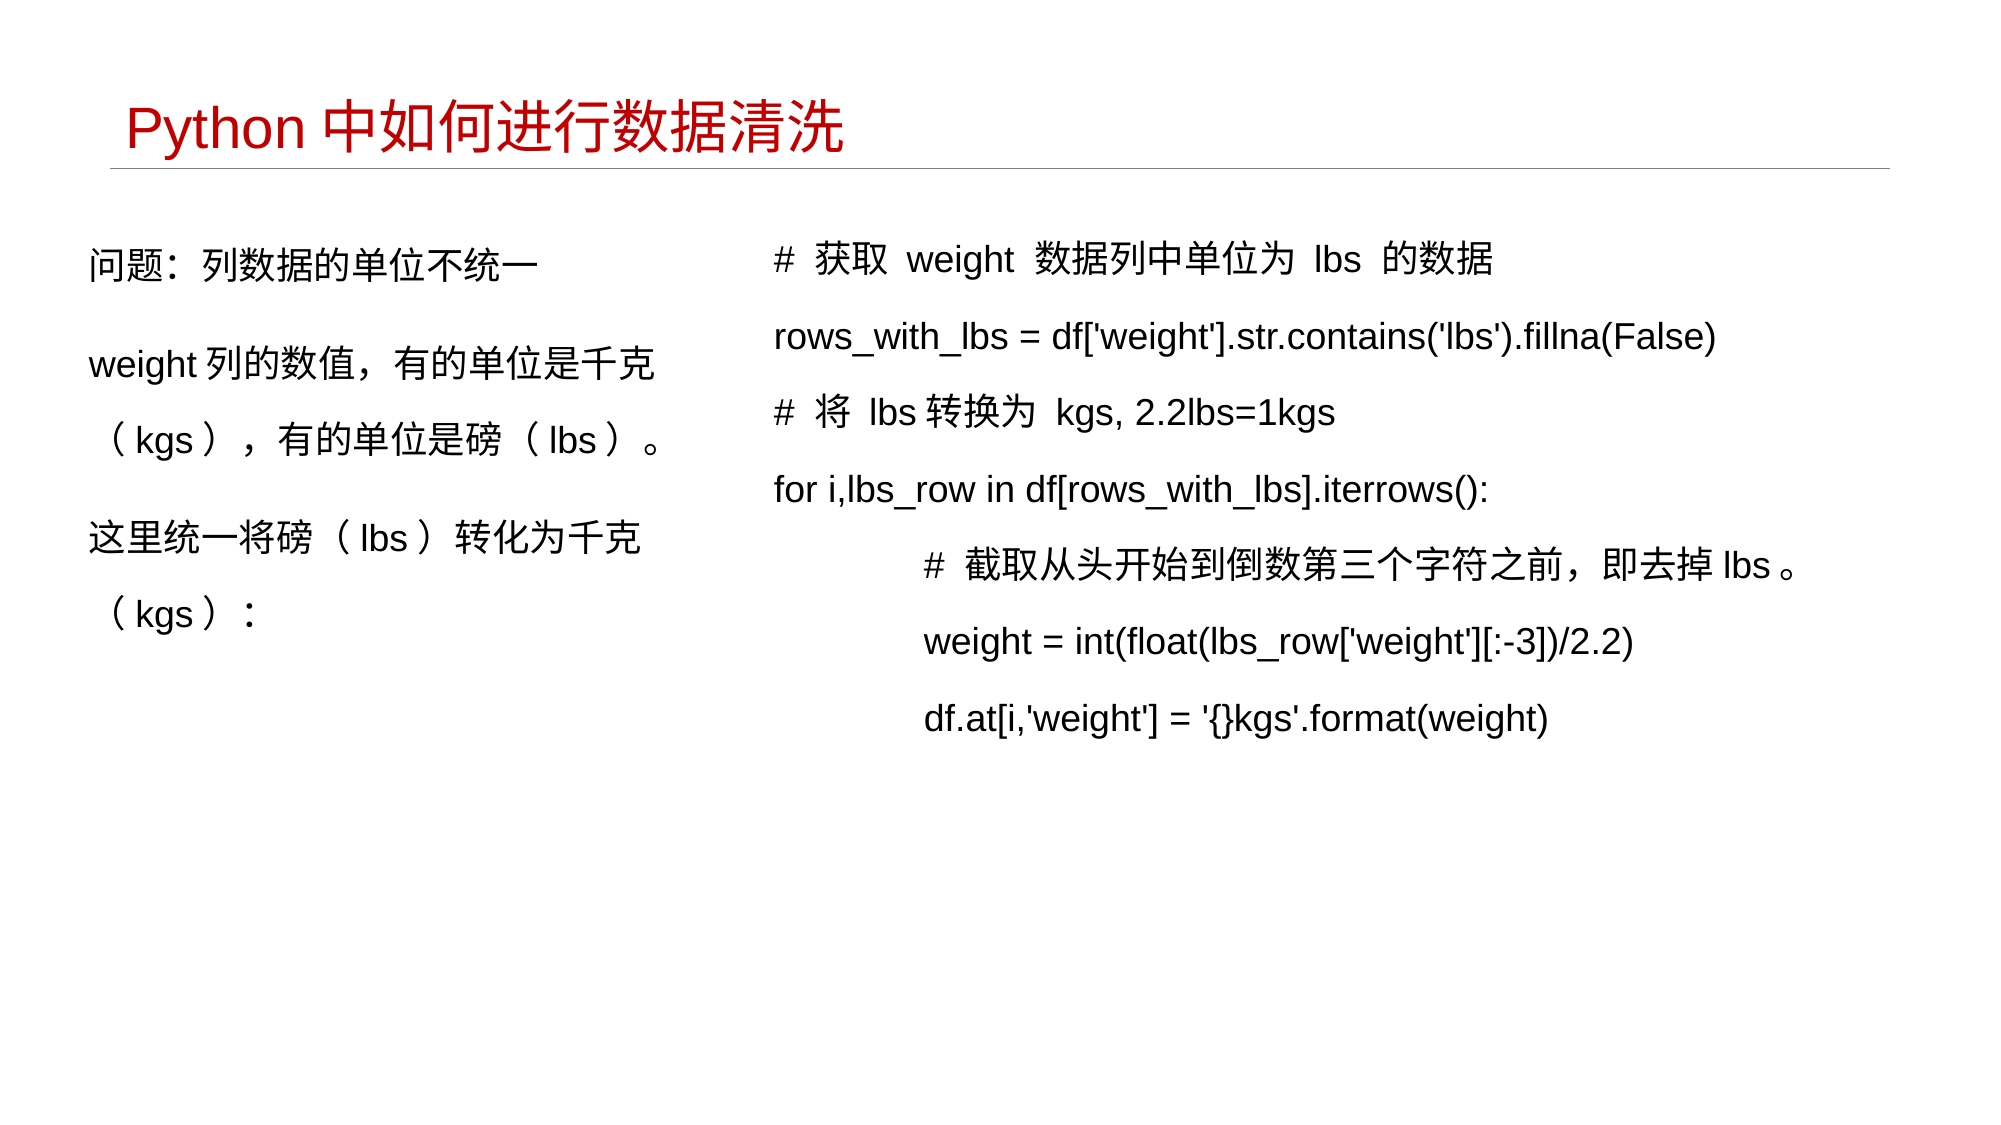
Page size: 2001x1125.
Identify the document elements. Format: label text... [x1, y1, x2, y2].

text_box 问题：列数据的单位不统一 weight列的数值，有的单位是千克（kgs），有的单位是磅（lbs）。 这里统一将磅（lbs）转化为千克（kgs）： [81, 203, 701, 938]
title Python中如何进行数据清洗 [109, 0, 1890, 169]
text_box # 获取 weight 数据列中单位为 lbs 的数据 rows_with_lbs = df['weight'].str.contains('lbs').fillna(False) # 将 lbs转换为 kgs, 2.2lbs=1kgs for i,lbs_row in df[rows_with_lbs].iterrows(): # 截取从头开始到倒数第三个字符之前，即去掉lbs。 weight = int(float(lbs_row['weight'][:-3])/2.2) df.at[i,'weight'] = '{}kgs'.format(weight) [766, 196, 2000, 747]
